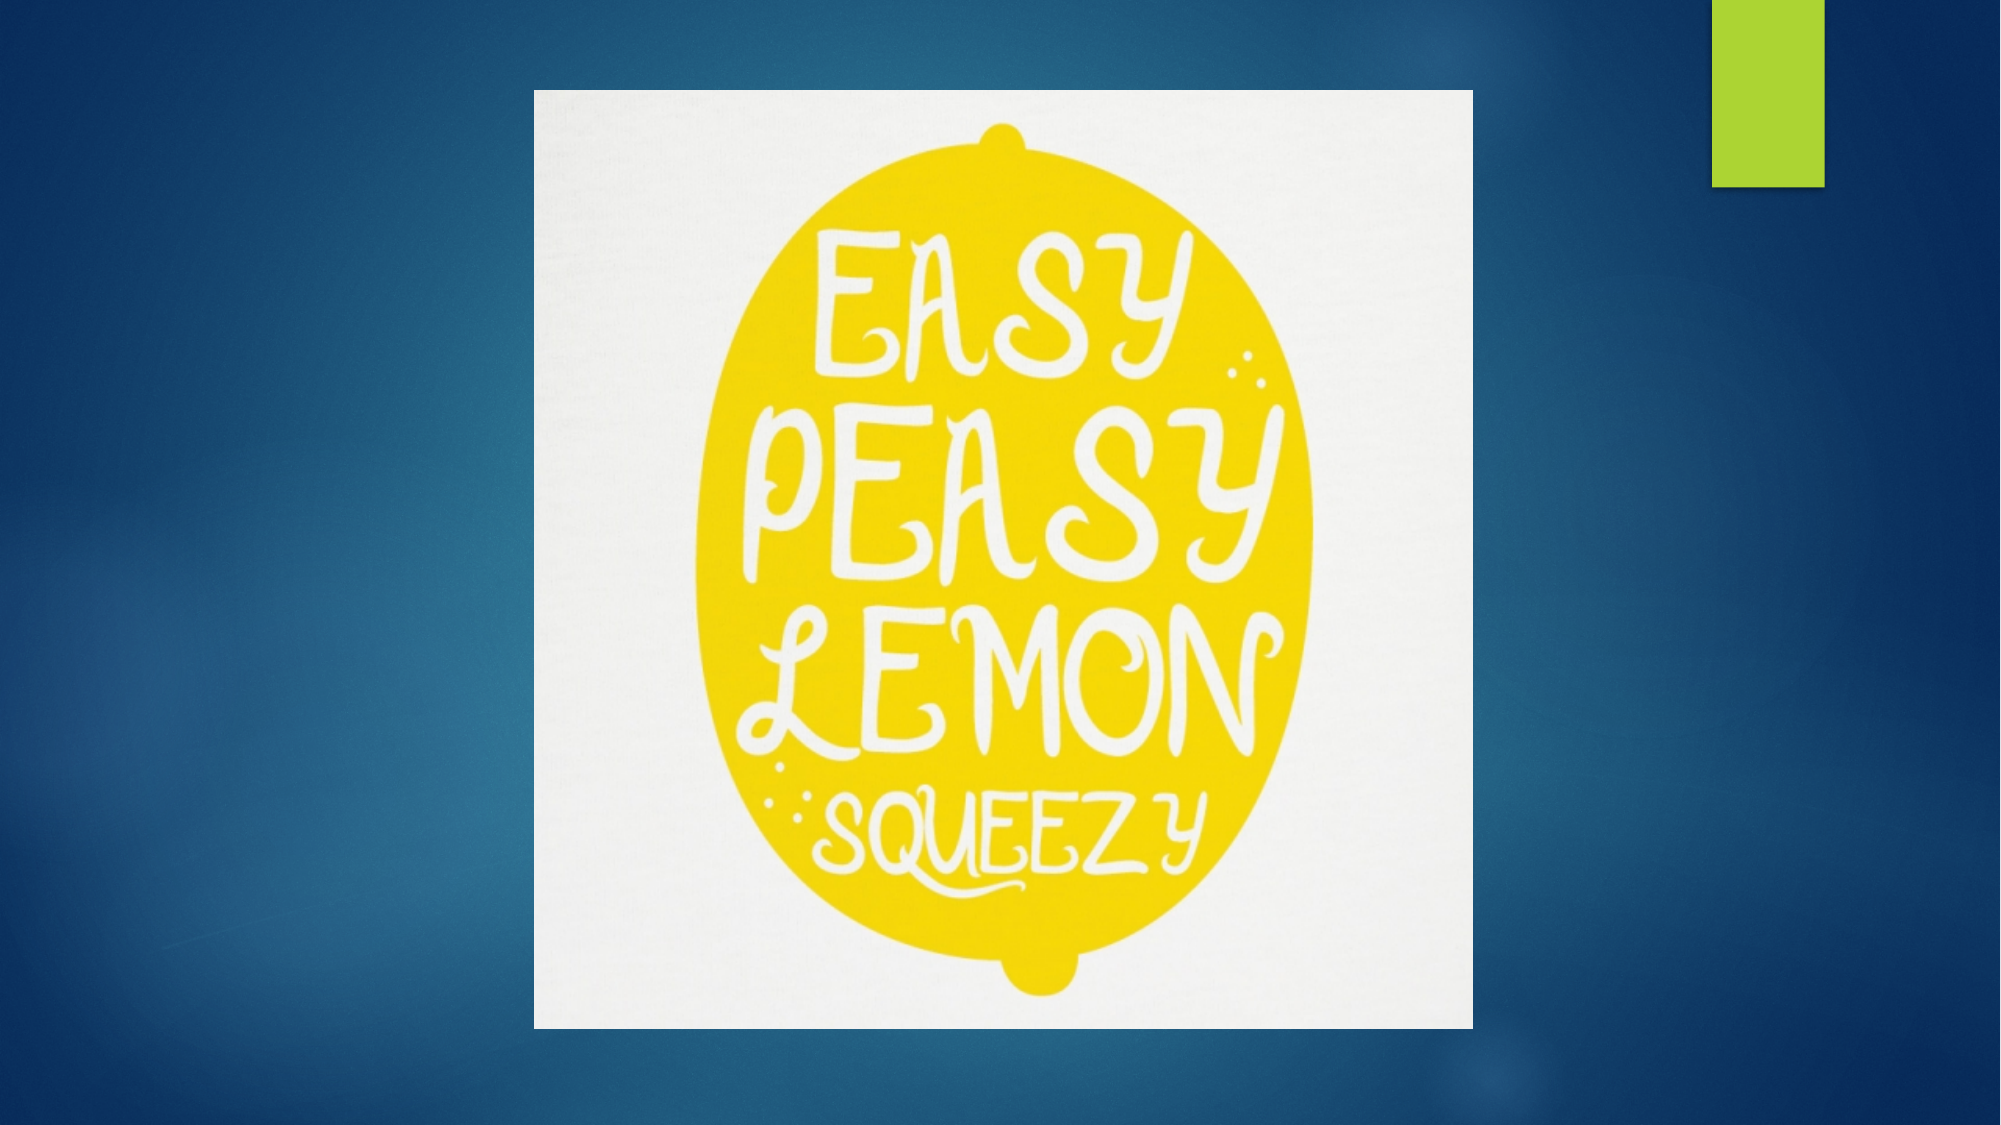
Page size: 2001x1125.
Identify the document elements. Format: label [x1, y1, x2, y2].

picture [0, 0, 1576, 1125]
